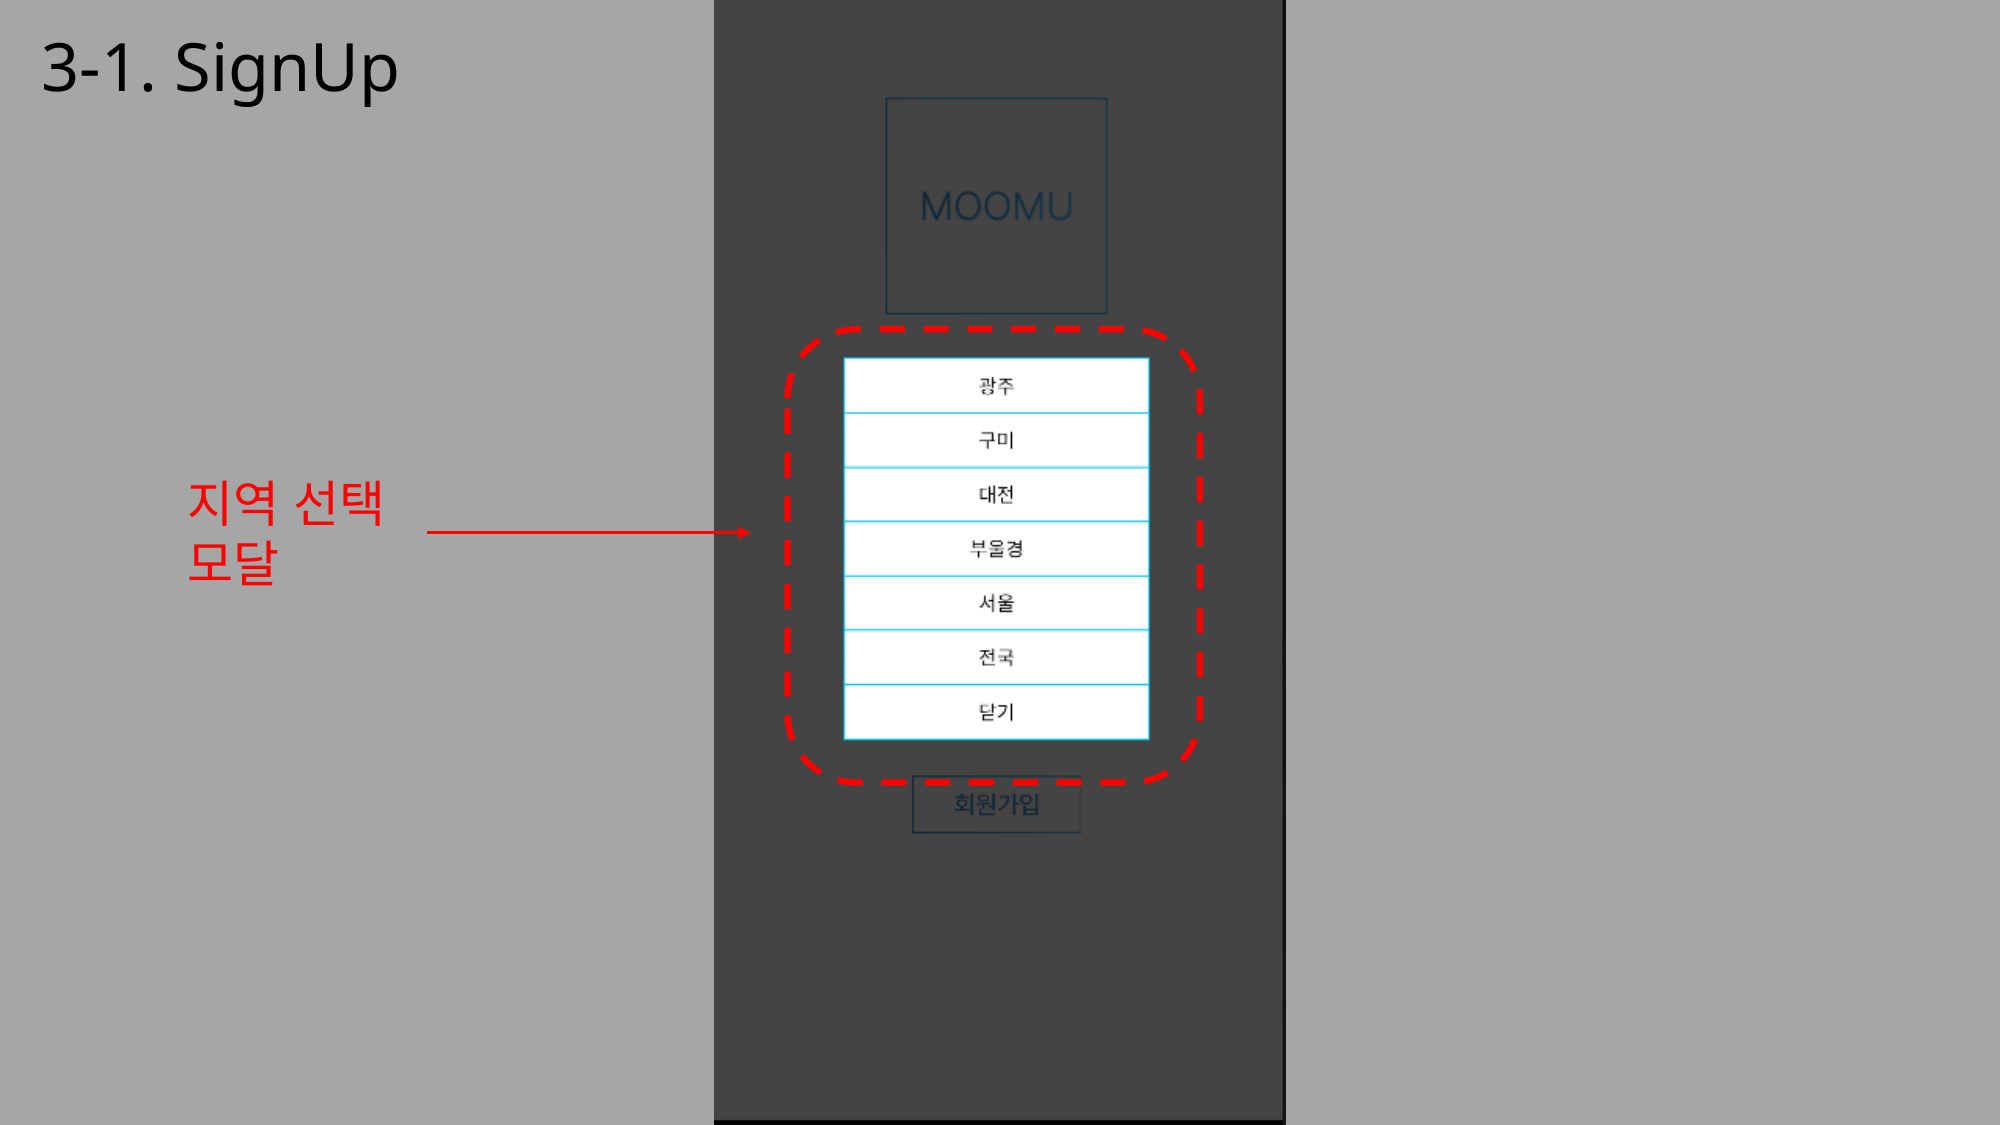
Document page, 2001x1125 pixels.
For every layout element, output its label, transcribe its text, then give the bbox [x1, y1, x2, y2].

text_box 지역 선택 모달 [172, 464, 510, 600]
text_box 3-1. SignUp [26, 17, 684, 113]
picture [713, 0, 1286, 1125]
